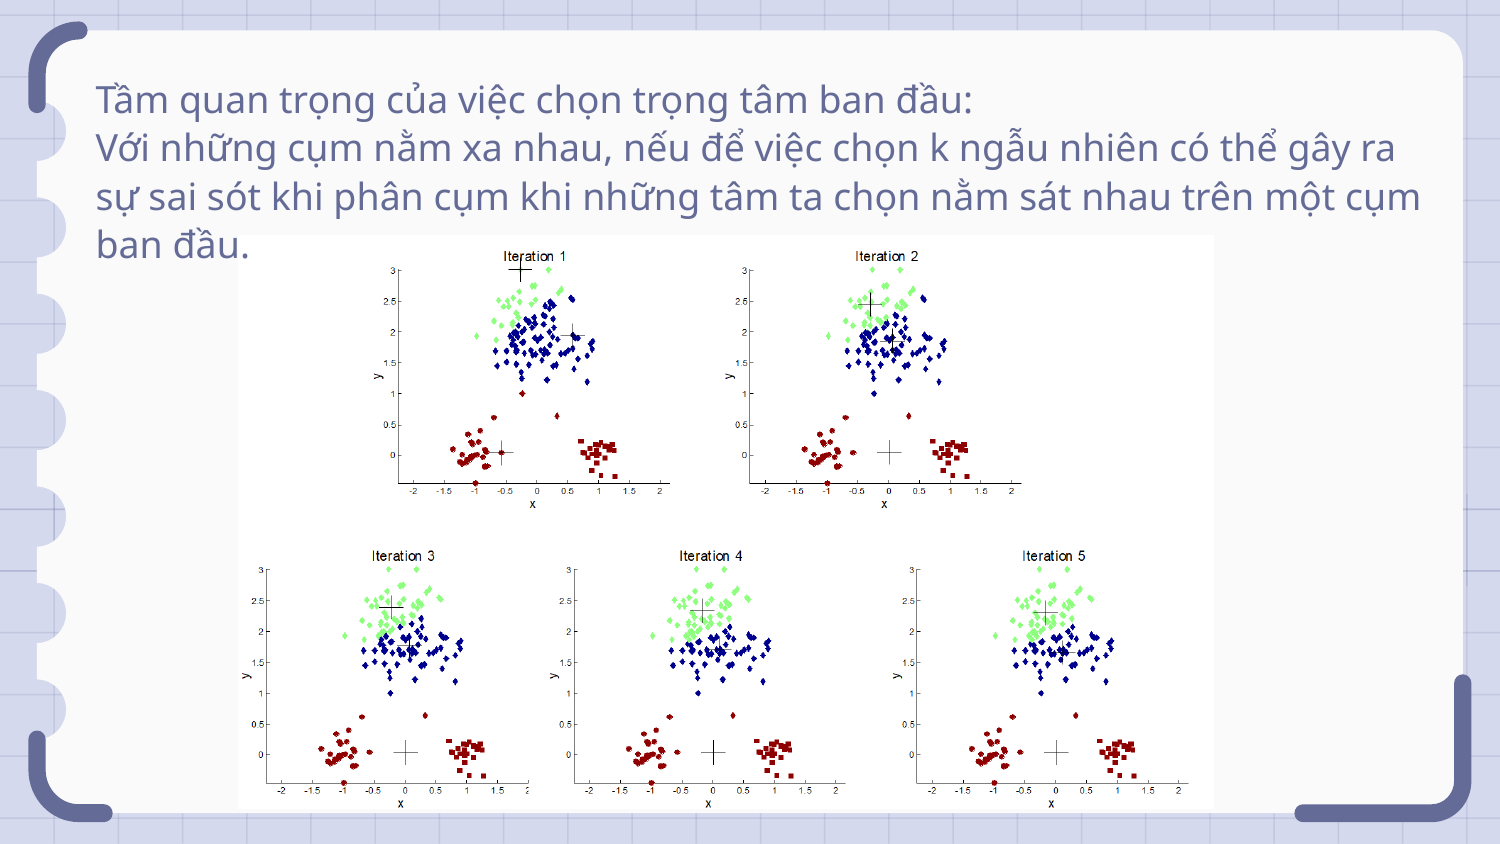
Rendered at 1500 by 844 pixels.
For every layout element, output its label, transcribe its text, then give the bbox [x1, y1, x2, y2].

title Tầm quan trọng của việc chọn trọng tâm ban đầu: Với những cụm nằm xa nhau, nếu để việc chọn k ngẫu nhiên có thể gây ra sự sai sót khi phân cụm khi những tâm ta chọn nằm sát nhau trên một cụm ban đầu. [80, 58, 1438, 236]
picture [237, 234, 1214, 809]
